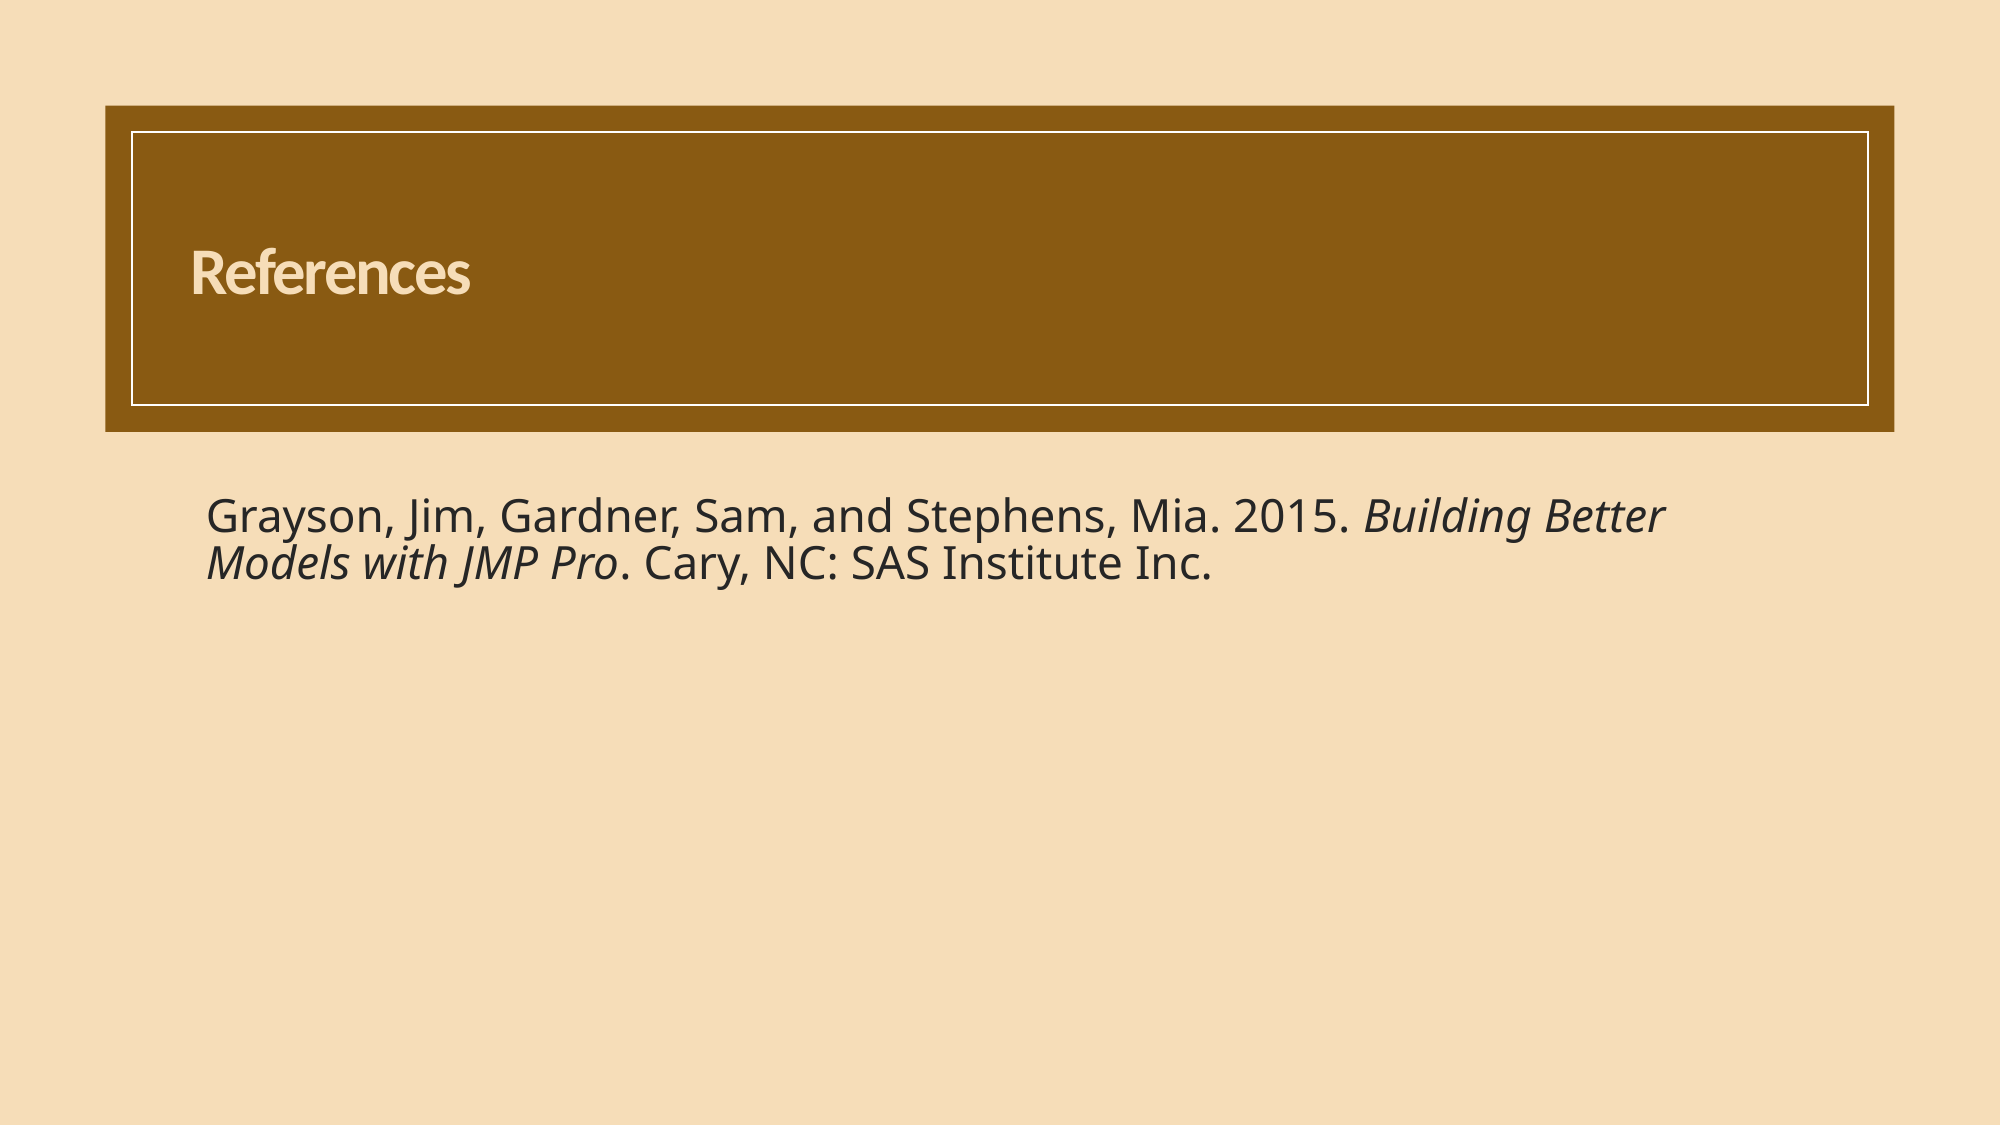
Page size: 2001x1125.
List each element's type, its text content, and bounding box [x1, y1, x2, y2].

text_box [131, 131, 1869, 406]
list Grayson, Jim, Gardner, Sam, and Stephens, Mia. 2015. Building Better Models with JMP Pro. Cary, NC: SAS Institute Inc. [175, 487, 1823, 964]
title References [175, 173, 1823, 376]
text_box [104, 104, 1895, 433]
